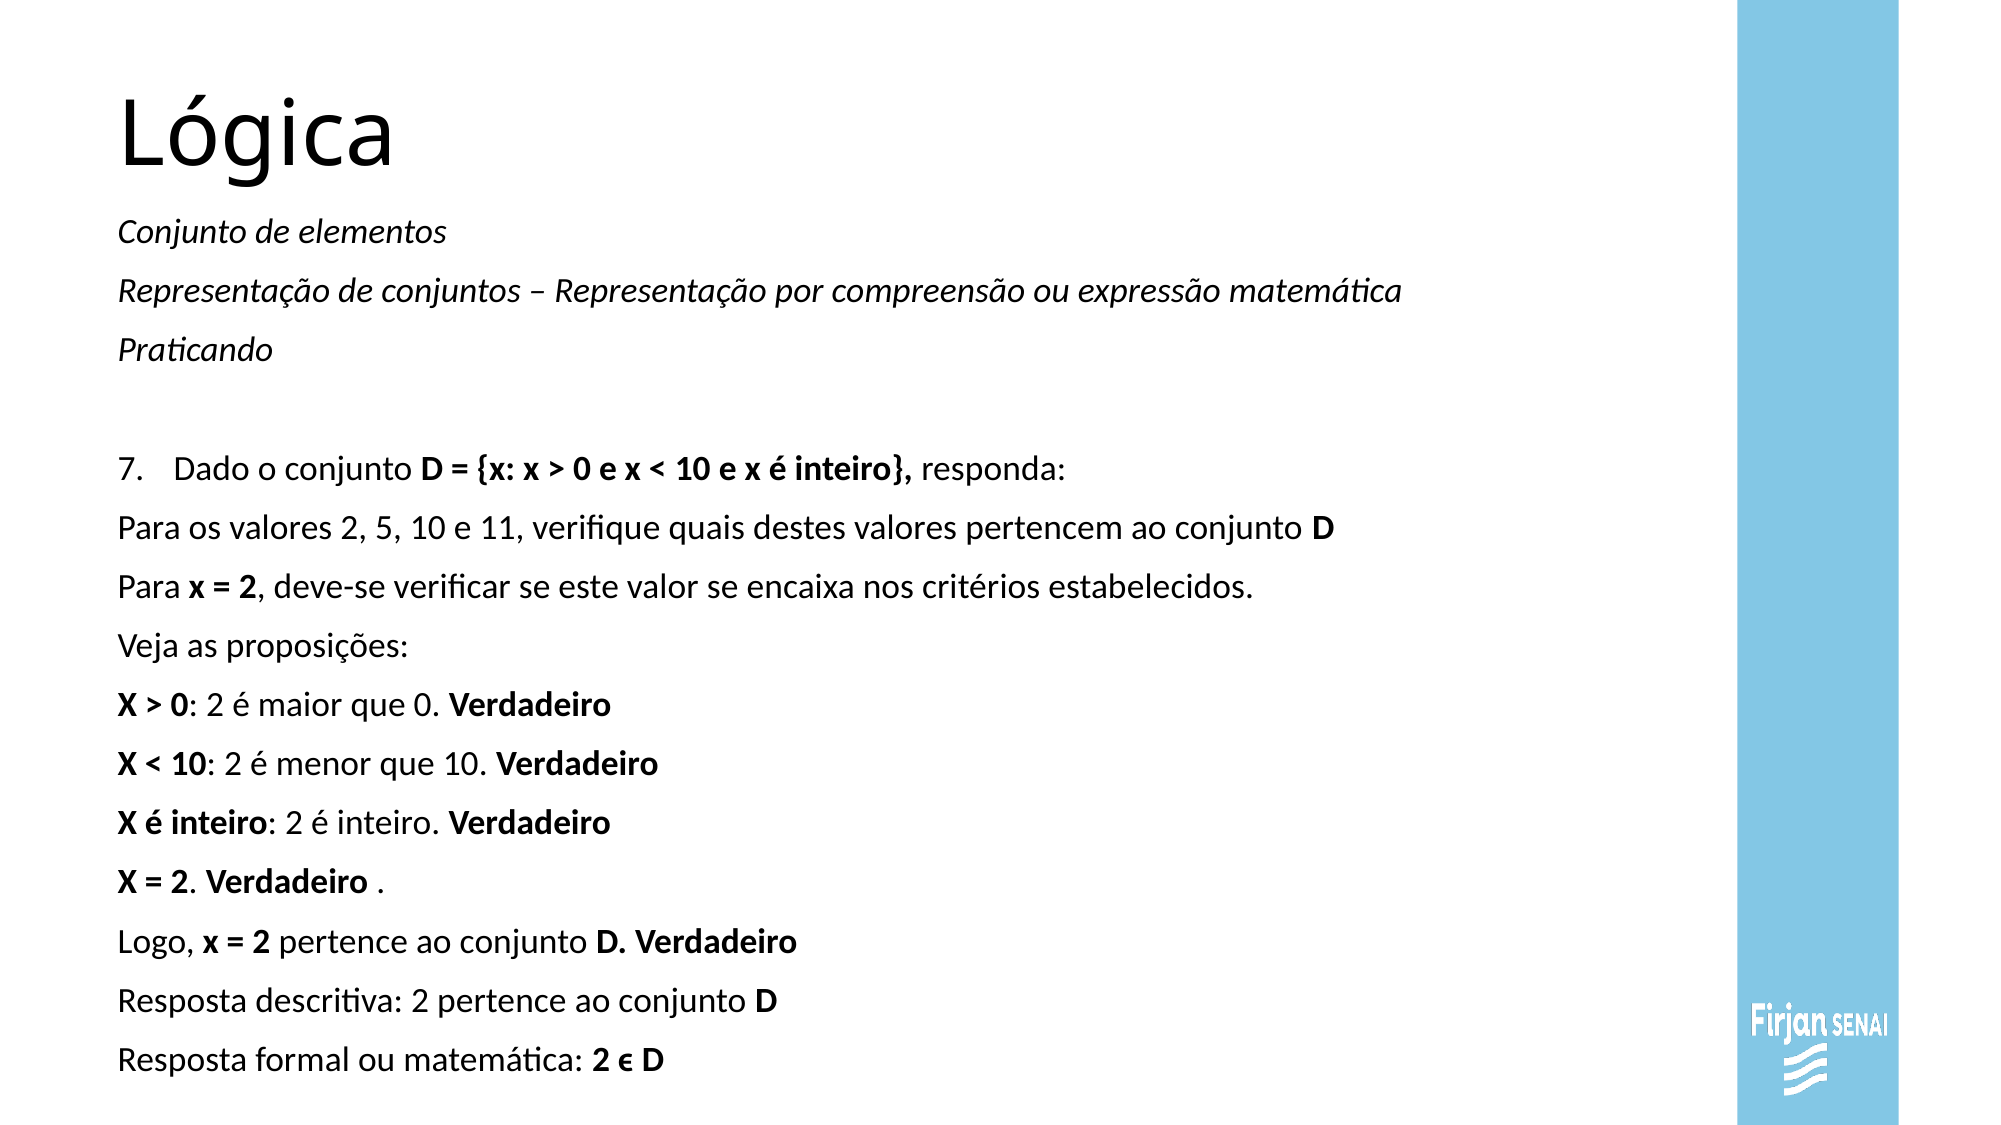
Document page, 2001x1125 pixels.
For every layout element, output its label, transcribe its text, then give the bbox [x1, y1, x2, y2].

text_box [1736, 0, 1900, 1125]
title Lógica [102, 26, 1686, 205]
picture [1747, 999, 1889, 1097]
list Conjunto de elementos Representação de conjuntos – Representação por compreensão ou expressão matemática Praticando Dado o conjunto D = {x: x > 0 e x < 10 e x é inteiro}, responda: Para os valores 2, 5, 10 e 11, verifique quais destes valores pertencem ao conjunto D Para x = 2, deve-se verificar se este valor se encaixa nos critérios estabelecidos. Veja as proposições: X > 0: 2 é maior que 0. Verdadeiro X < 10: 2 é menor que 10. Verdadeiro X é inteiro: 2 é inteiro. Verdadeiro X = 2. Verdadeiro . Logo, x = 2 pertence ao conjunto D. Verdadeiro Resposta descritiva: 2 pertence ao conjunto D Resposta formal ou matemática: 2 ϵ D [102, 205, 1686, 920]
